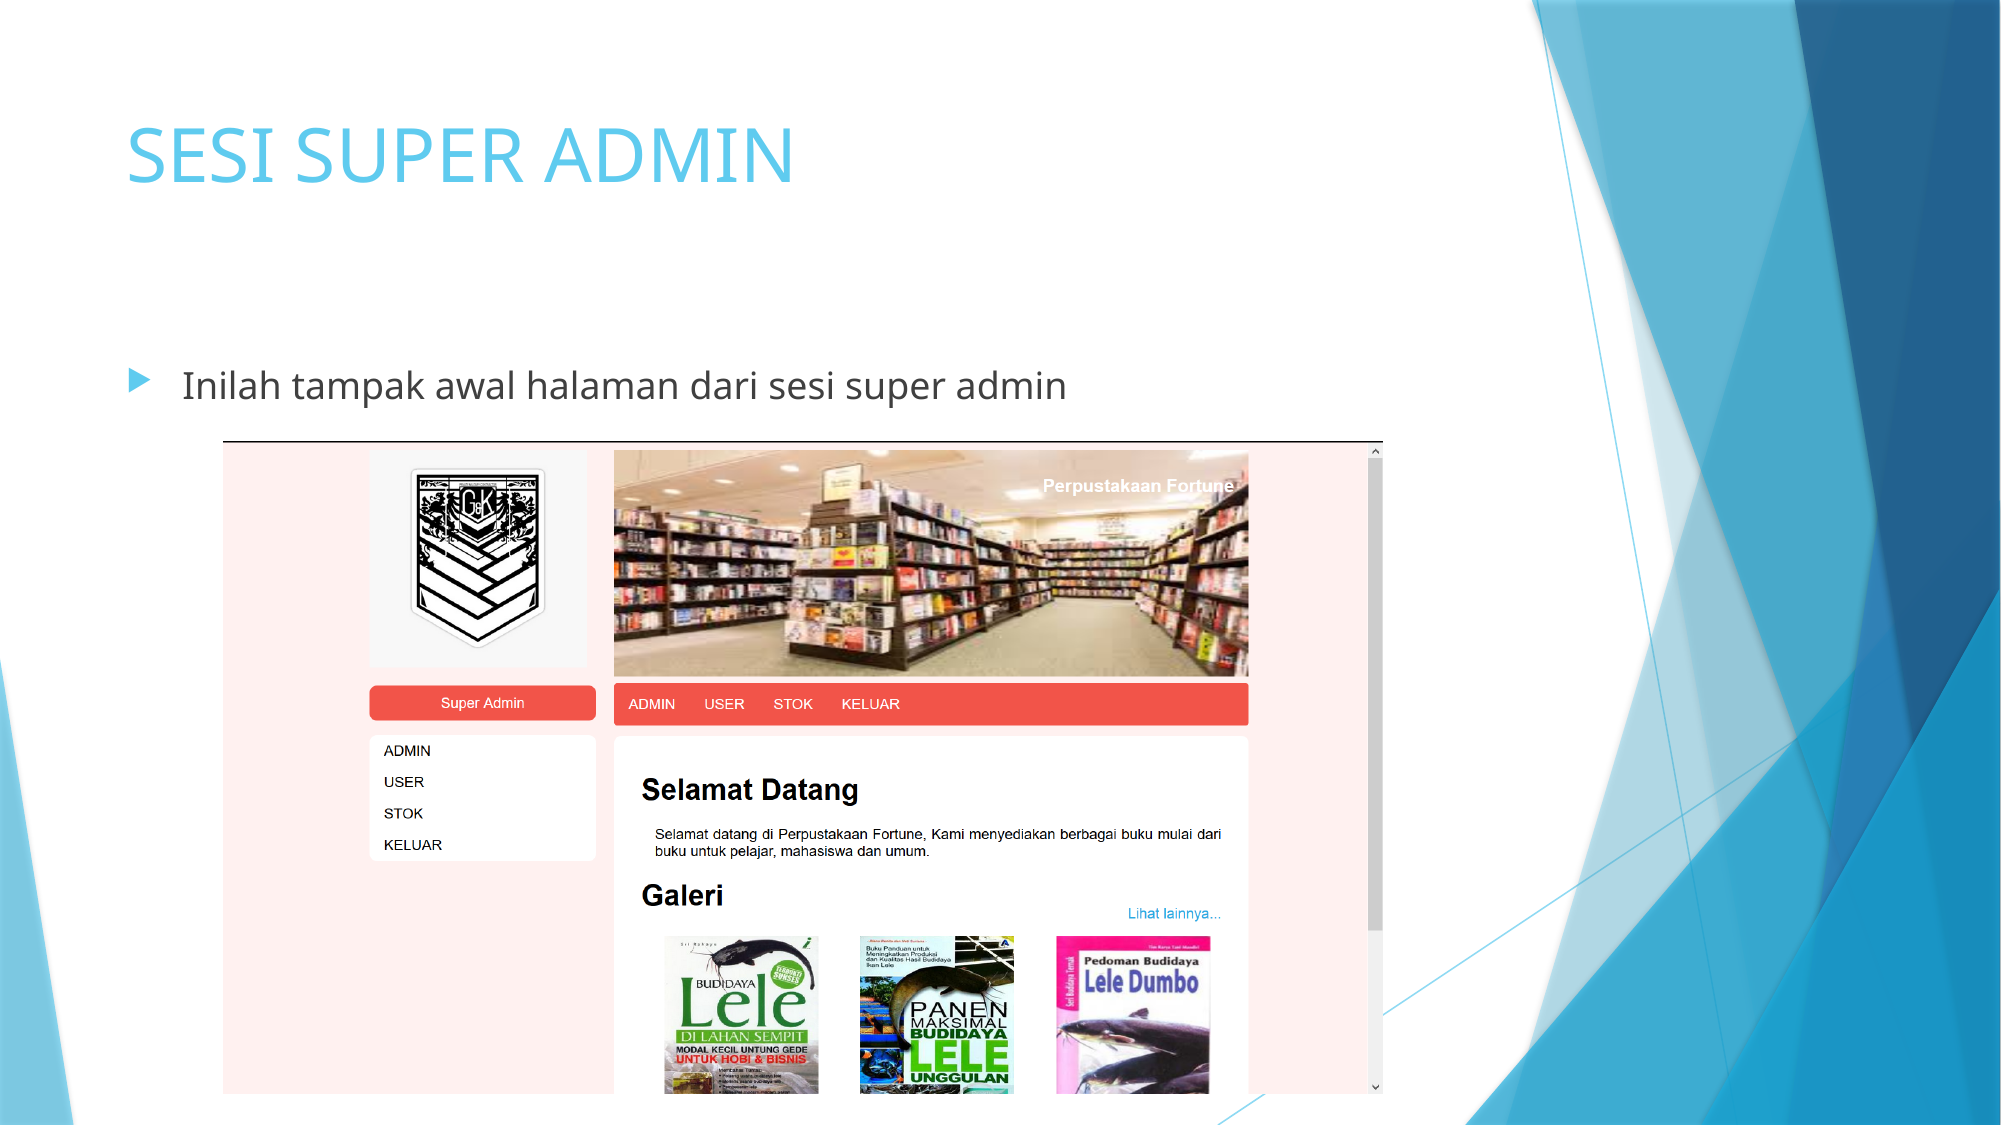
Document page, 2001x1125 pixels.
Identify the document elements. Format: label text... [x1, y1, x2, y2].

list Inilah tampak awal halaman dari sesi super admin [111, 354, 1522, 992]
title SESI SUPER ADMIN [111, 99, 1522, 317]
picture [222, 441, 1384, 1095]
